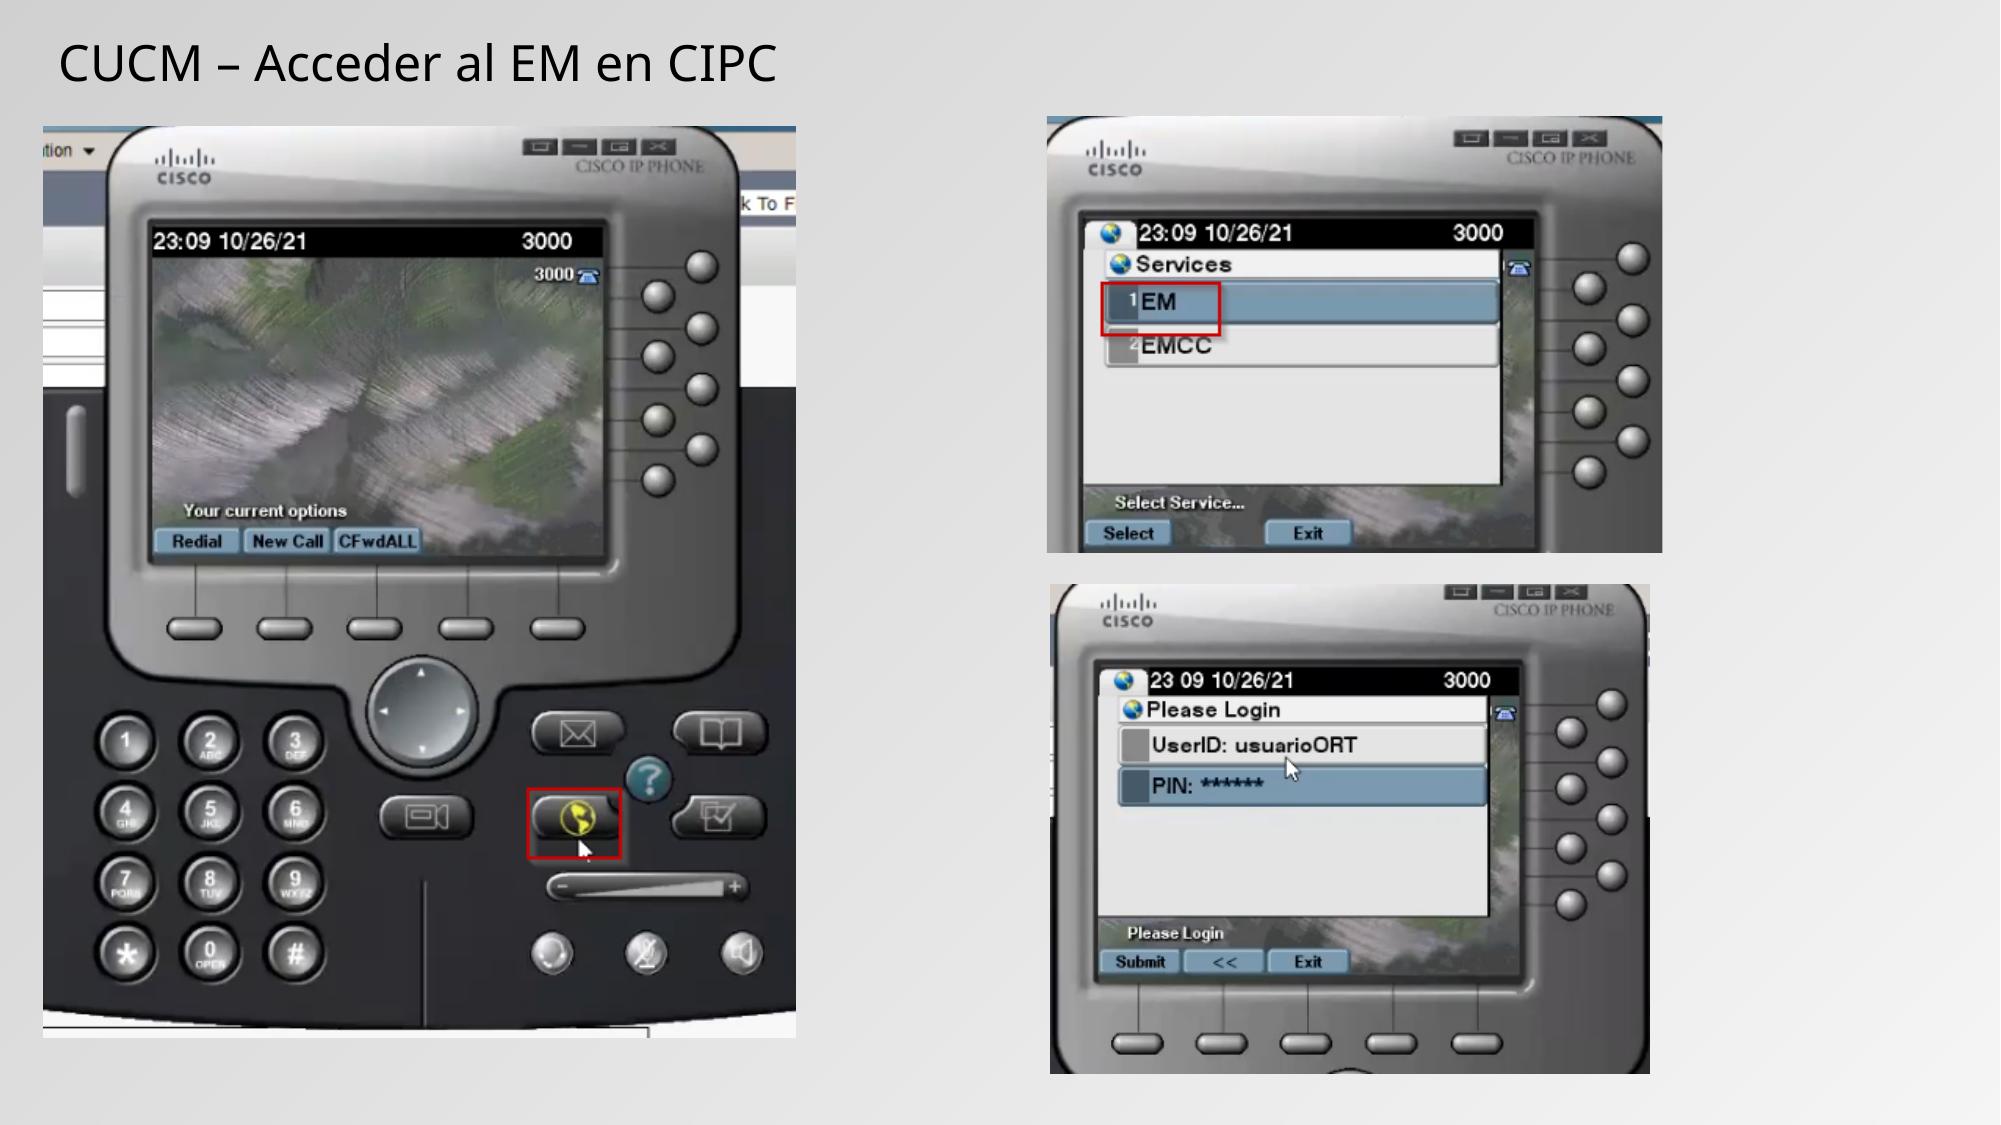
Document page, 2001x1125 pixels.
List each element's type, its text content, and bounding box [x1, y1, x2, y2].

title CUCM – Acceder al EM en CIPC [43, 24, 1712, 106]
picture [1046, 116, 1663, 553]
picture [1050, 584, 1650, 1074]
picture [43, 126, 796, 1038]
